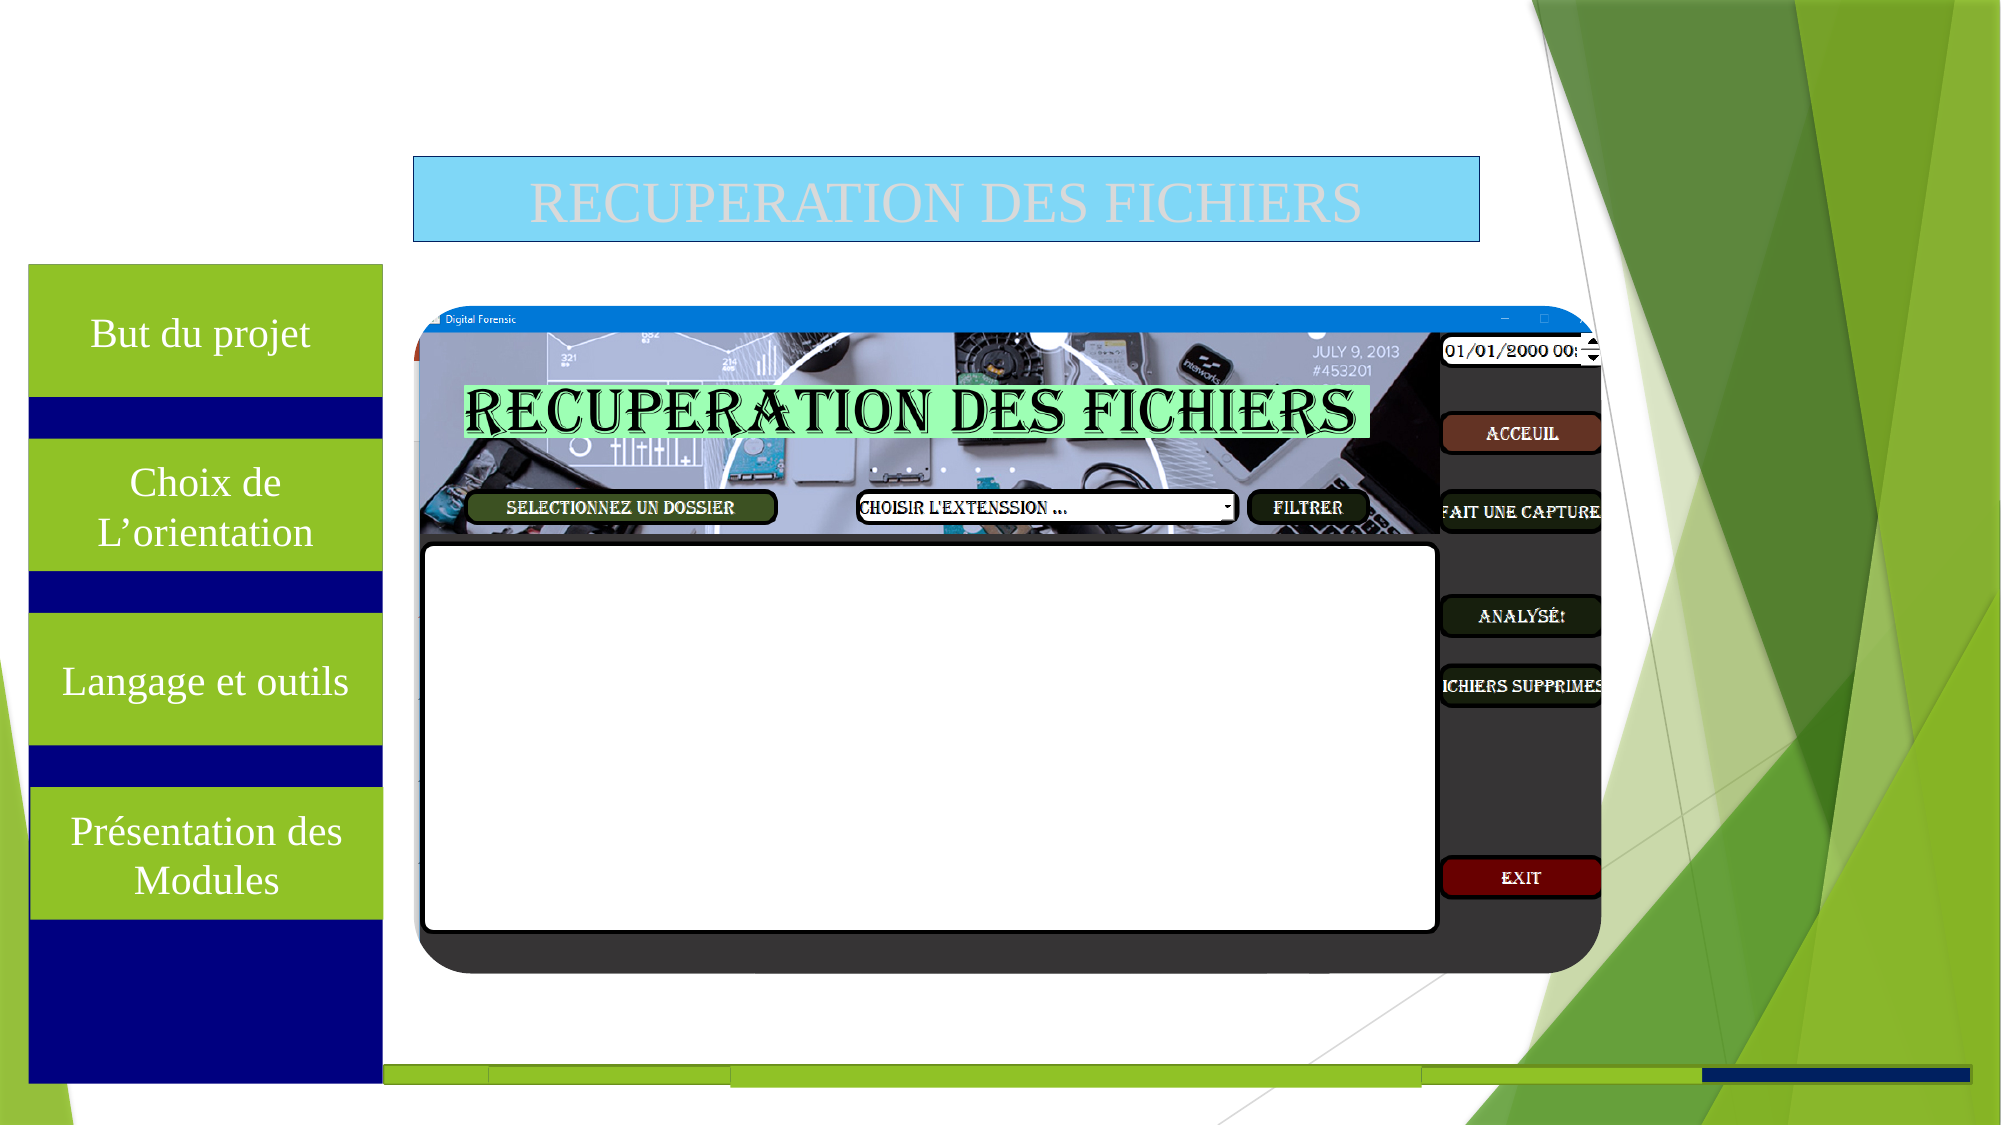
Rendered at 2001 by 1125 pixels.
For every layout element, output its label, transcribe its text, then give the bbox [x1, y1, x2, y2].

text_box But du projet [27, 263, 384, 398]
picture [413, 305, 1602, 974]
text_box Présentation des Modules [29, 785, 385, 921]
text_box RECUPERATION DES FICHIERS [413, 156, 1480, 242]
text_box [591, 1065, 729, 1085]
text_box Langage et outils [27, 611, 384, 747]
text_box Choix de L’orientation [27, 437, 384, 573]
text_box [27, 747, 384, 1085]
text_box [1423, 1064, 1973, 1085]
text_box [27, 573, 384, 611]
text_box [729, 1064, 1423, 1089]
text_box [487, 1065, 591, 1085]
text_box [383, 1064, 490, 1085]
text_box [27, 398, 384, 437]
text_box [1420, 1066, 1704, 1085]
